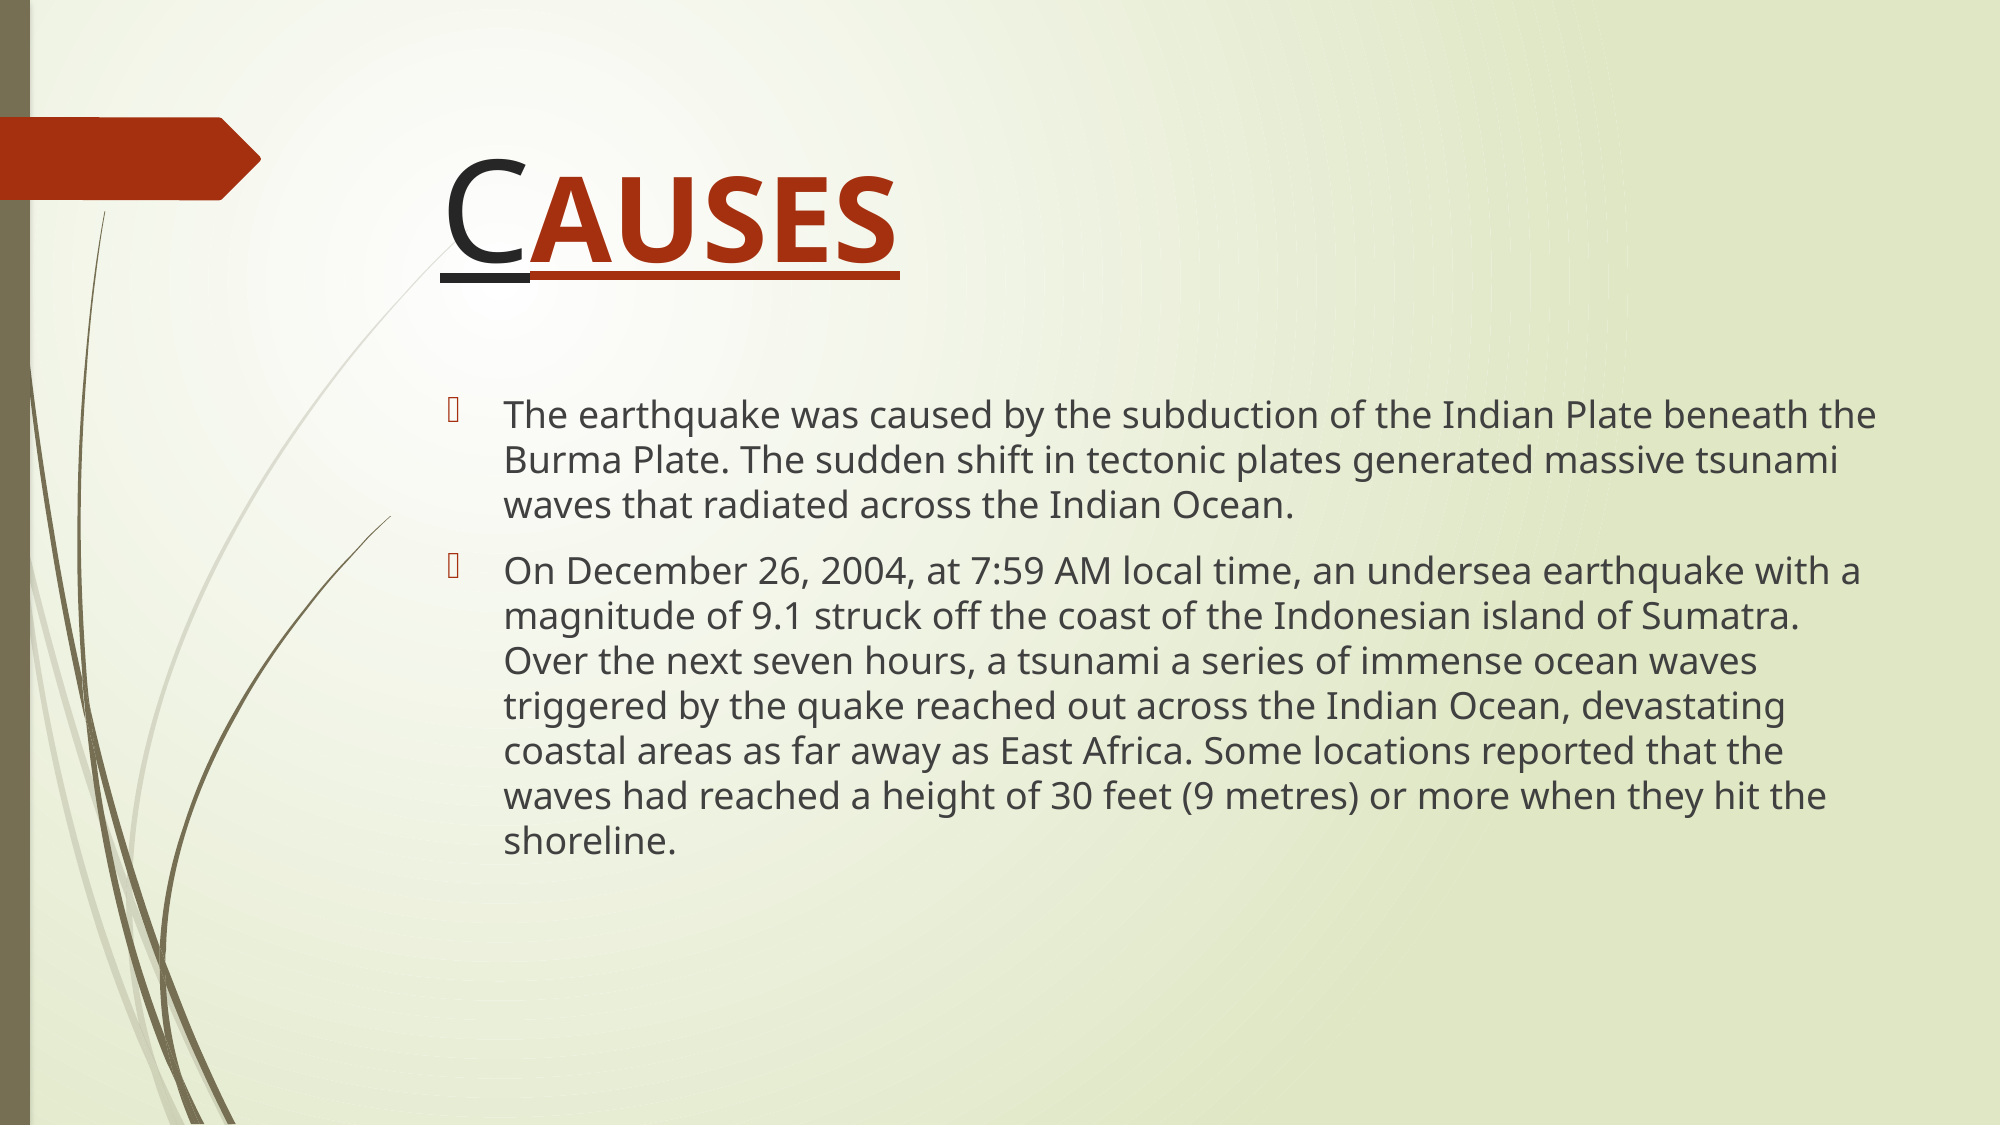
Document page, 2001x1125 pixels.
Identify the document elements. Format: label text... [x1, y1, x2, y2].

list The earthquake was caused by the subduction of the Indian Plate beneath the Burma Plate. The sudden shift in tectonic plates generated massive tsunami waves that radiated across the Indian Ocean. On December 26, 2004, at 7:59 AM local time, an undersea earthquake with a magnitude of 9.1 struck off the coast of the Indonesian island of Sumatra. Over the next seven hours, a tsunami a series of immense ocean waves triggered by the quake reached out across the Indian Ocean, devastating coastal areas as far away as East Africa. Some locations reported that the waves had reached a height of 30 feet (9 metres) or more when they hit the shoreline. [431, 383, 1895, 1004]
title CAUSES [425, 102, 1888, 313]
